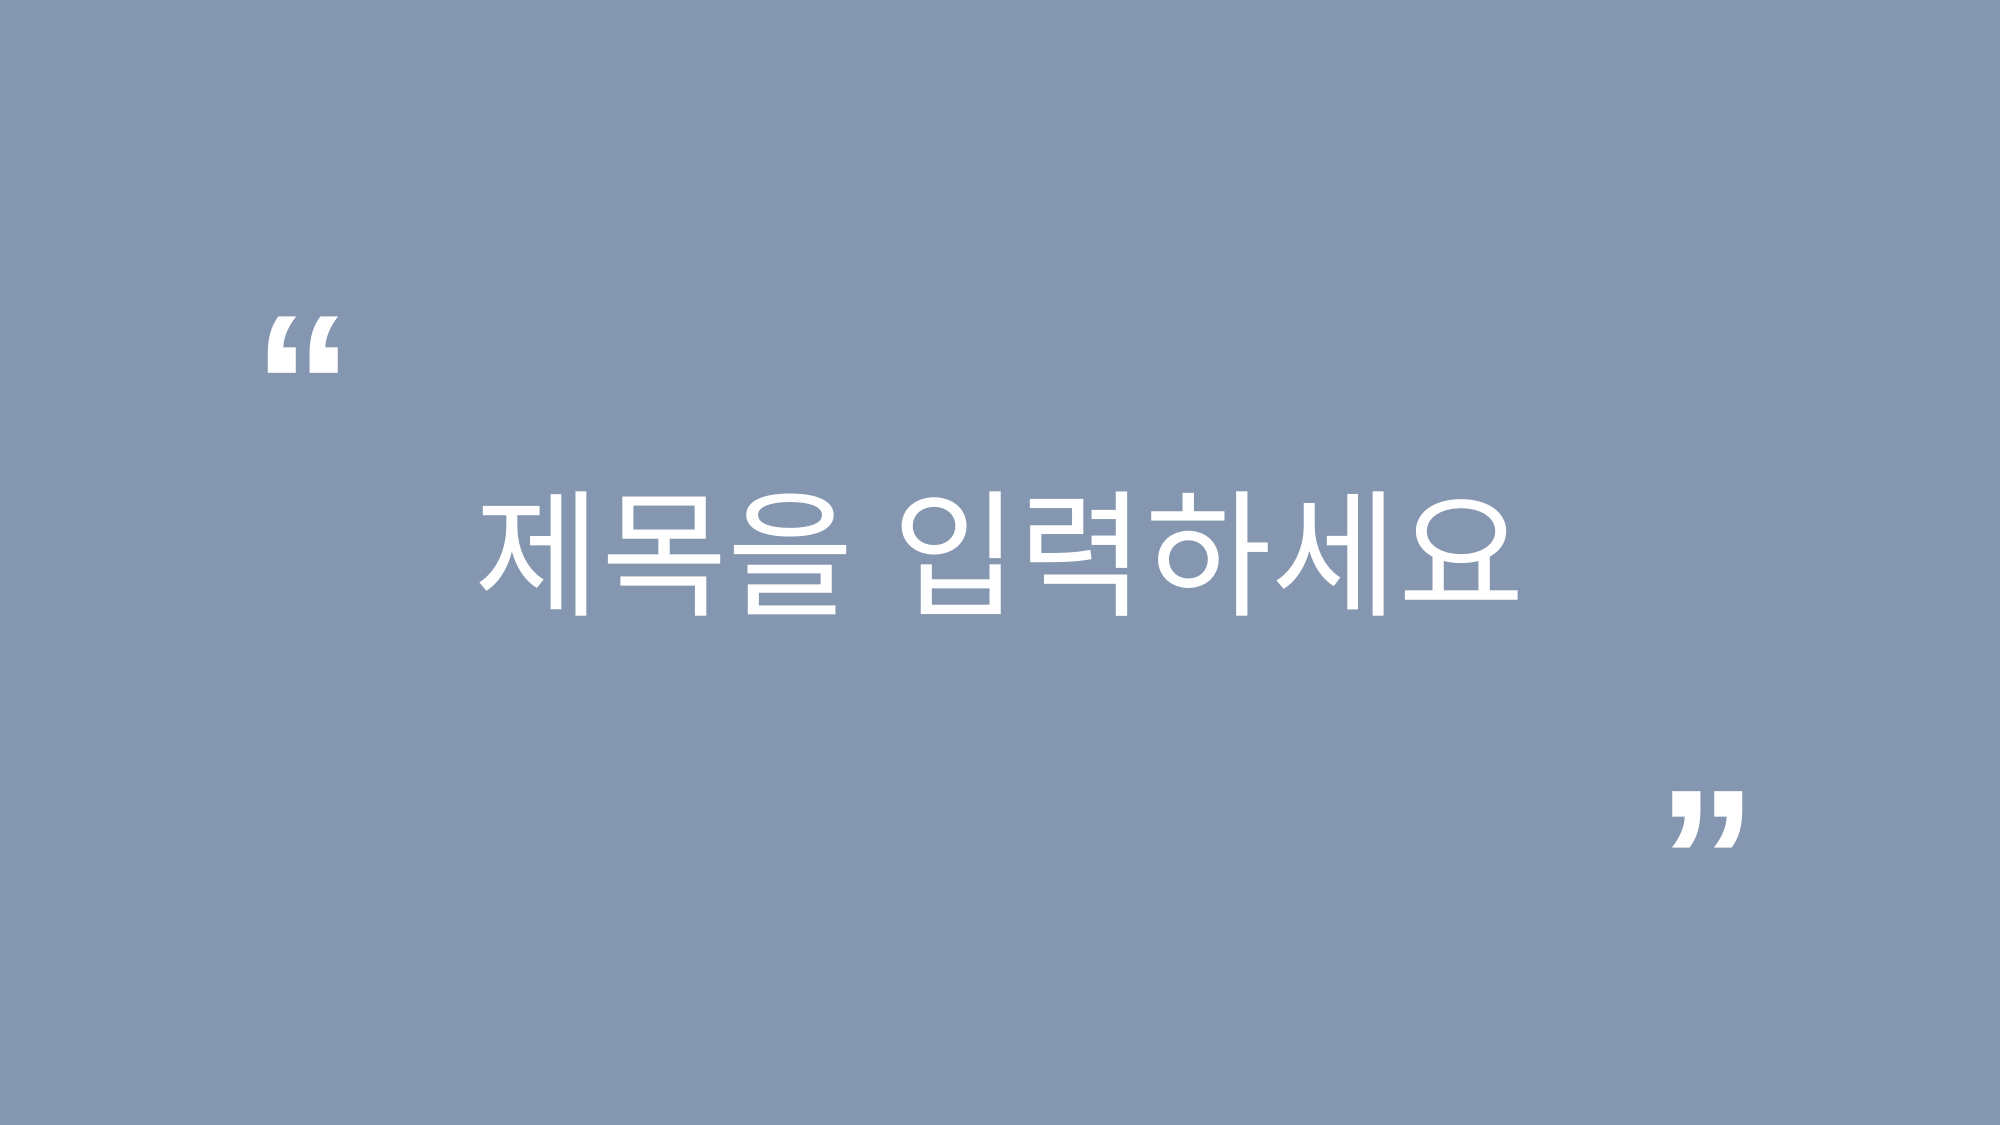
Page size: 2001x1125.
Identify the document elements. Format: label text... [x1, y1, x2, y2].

text_box “ [238, 246, 370, 505]
text_box 제목을 입력하세요 [405, 459, 1595, 642]
text_box “ [1641, 660, 1773, 918]
